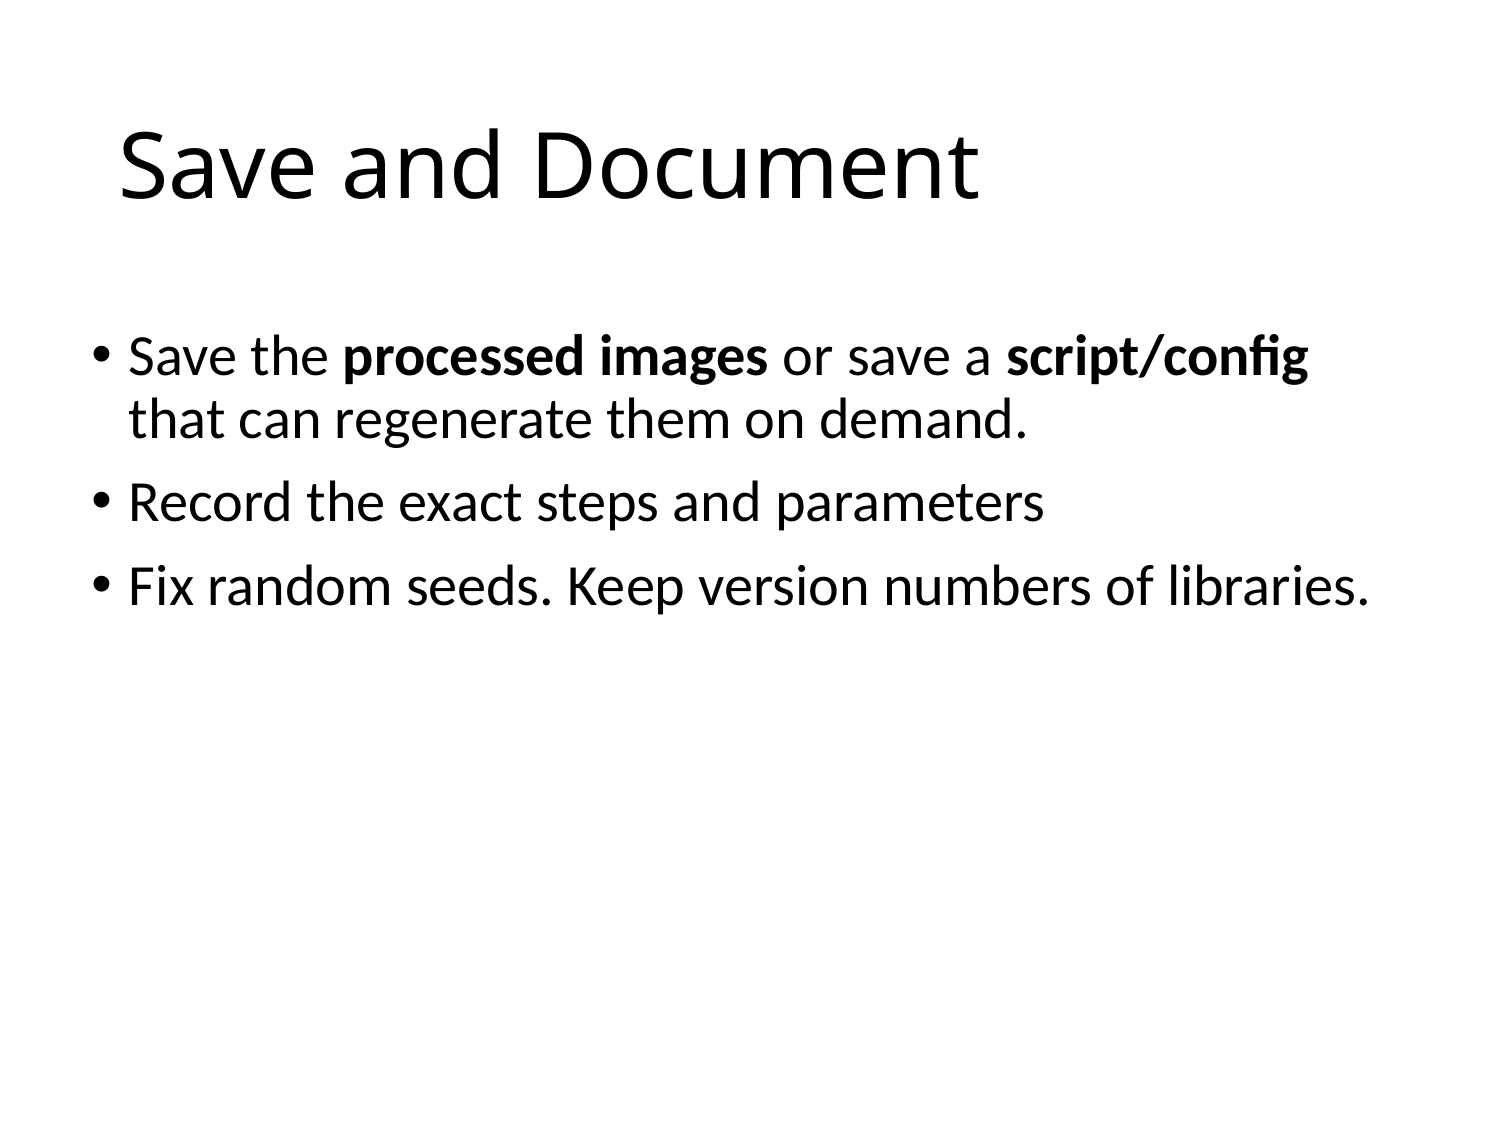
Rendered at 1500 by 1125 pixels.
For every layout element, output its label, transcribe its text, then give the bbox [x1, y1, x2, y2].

list Save the processed images or save a script/config that can regenerate them on demand. Record the exact steps and parameters Fix random seeds. Keep version numbers of libraries. [76, 317, 1390, 992]
title Save and Document [103, 59, 1397, 278]
